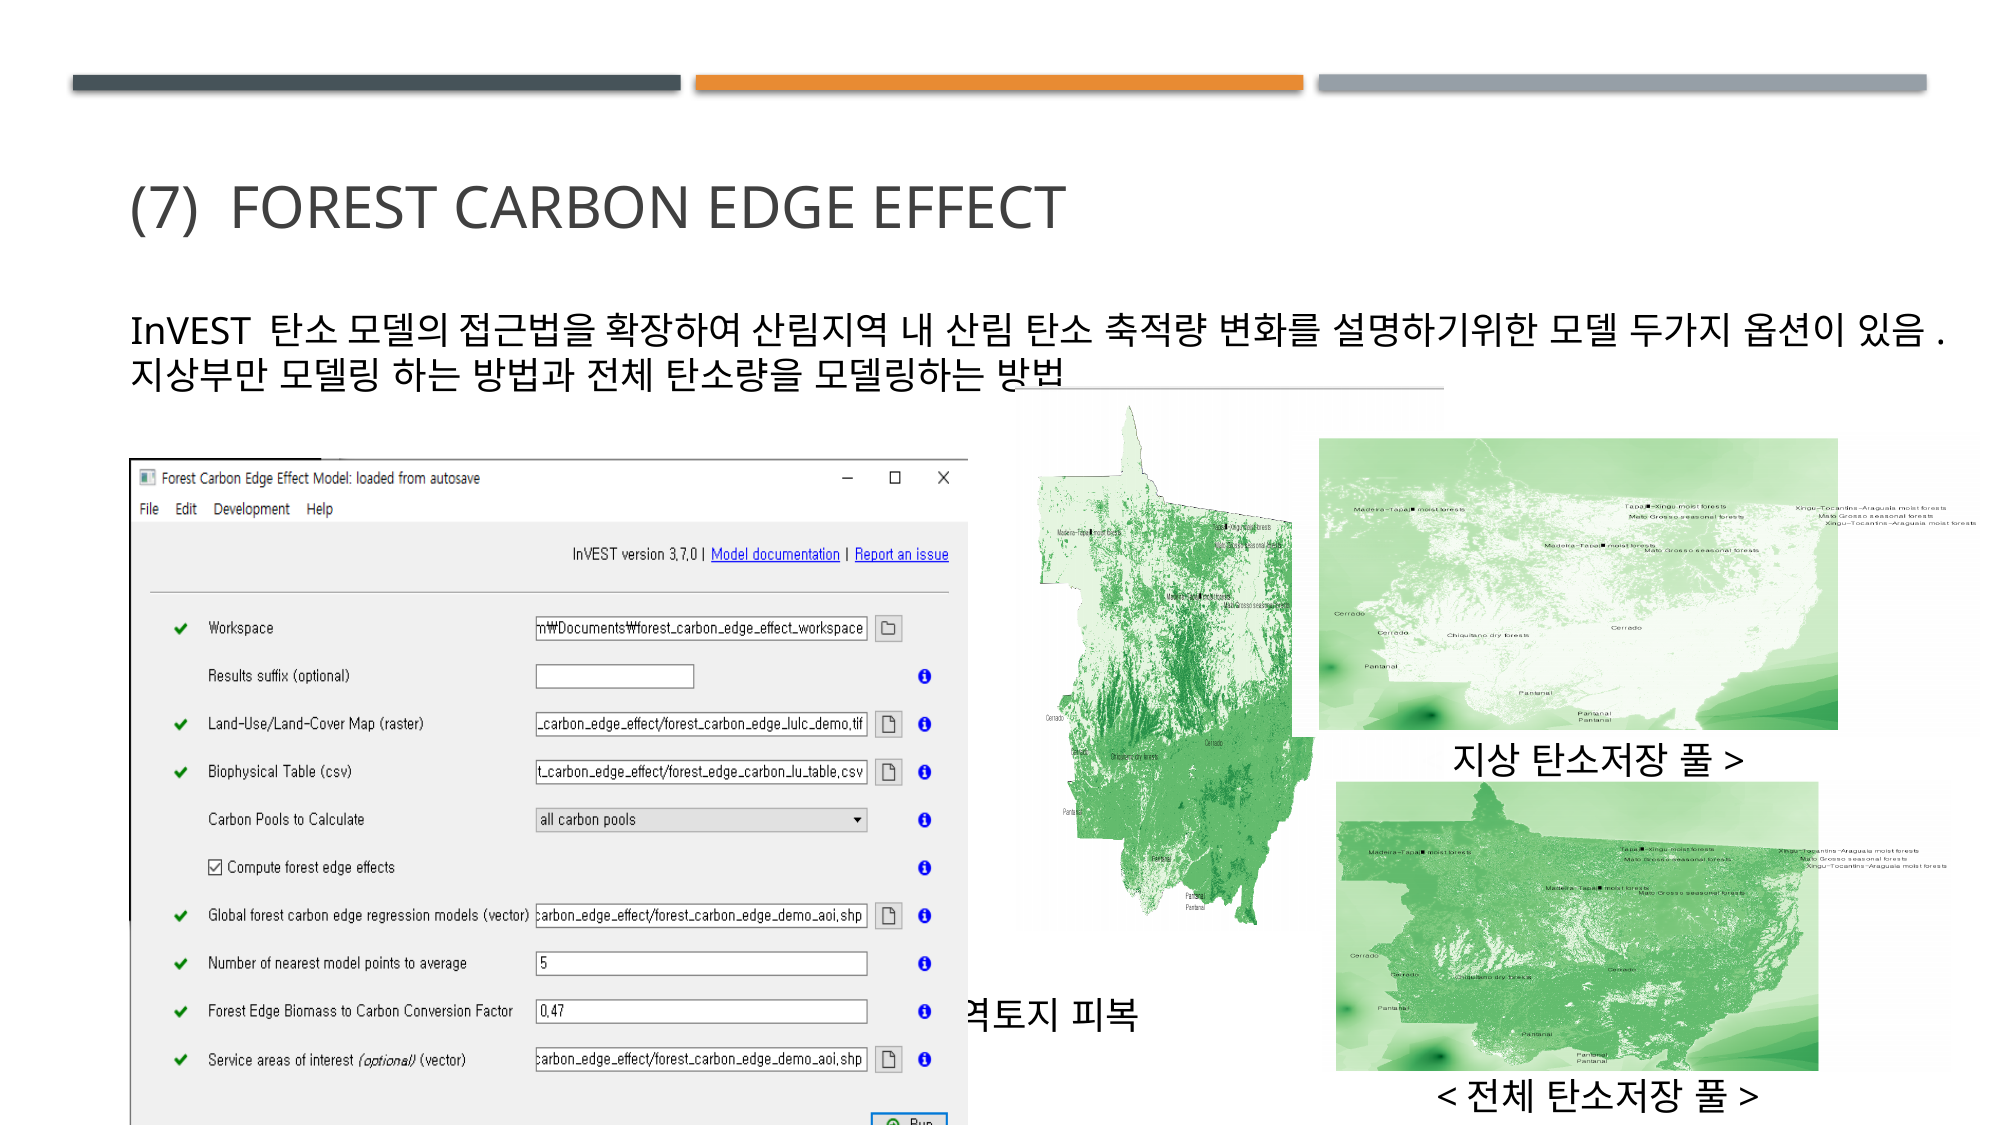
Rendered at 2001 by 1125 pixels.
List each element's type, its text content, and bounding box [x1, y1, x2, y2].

picture [129, 457, 968, 1125]
title (7) forest CARBON edge effect [115, 52, 1926, 248]
text_box <전체 탄소저장 풀> [1421, 1084, 1852, 1125]
text_box <지상 탄소저장 풀> [1449, 746, 1837, 777]
text_box InVEST 탄소 모델의 접근법을 확장하여 산림지역 내 산림 탄소 축적량 변화를 설명하기위한 모델 두가지 옵션이 있음. 지상부만 모델링 하는 방법과 전체 탄소량을 모델링하는 방법 [115, 299, 1958, 405]
picture [1014, 386, 1981, 1073]
text_box <산림지역토지 피복도> [972, 984, 1195, 1090]
